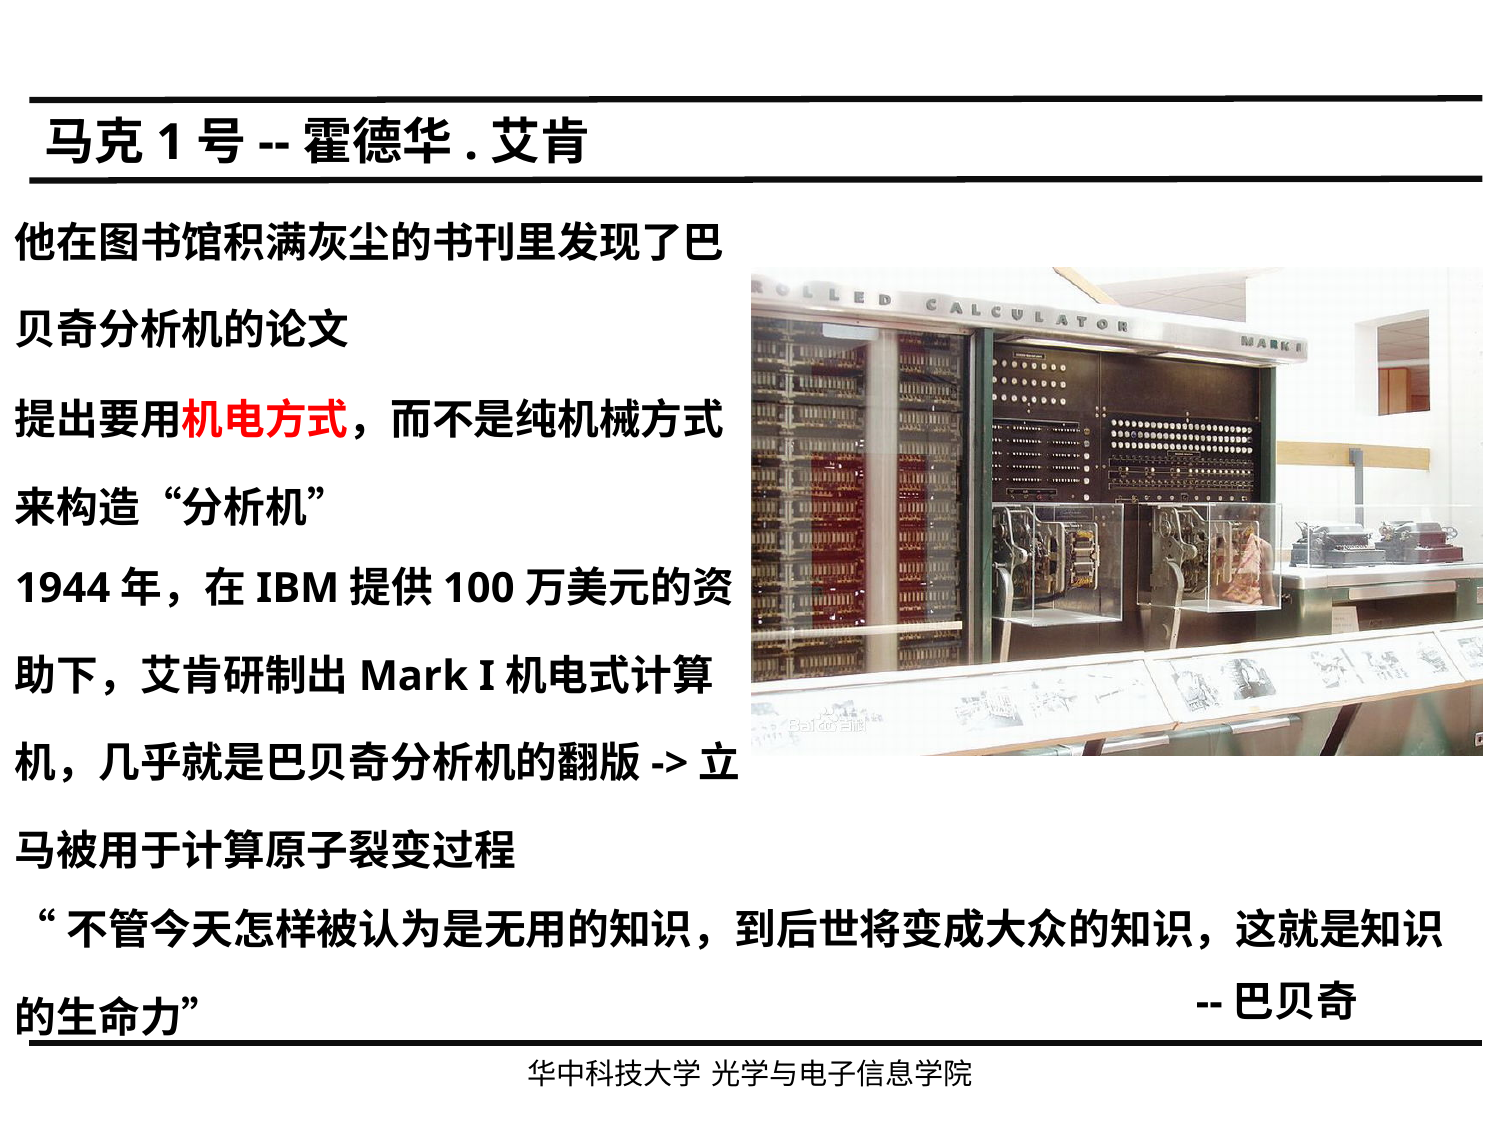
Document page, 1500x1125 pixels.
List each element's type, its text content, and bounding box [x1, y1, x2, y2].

text_box 1944年，在IBM提供100万美元的资助下，艾肯研制出Mark I机电式计算机，几乎就是巴贝奇分析机的翻版->立马被用于计算原子裂变过程 [0, 538, 786, 881]
footer 华中科技大学 光学与电子信息学院 [512, 1052, 988, 1103]
picture [751, 267, 1483, 757]
text_box 他在图书馆积满灰尘的书刊里发现了巴贝奇分析机的论文 [0, 170, 750, 348]
text_box --巴贝奇 [1181, 929, 1500, 1032]
text_box 提出要用机电方式，而不是纯机械方式来构造“分析机” [0, 348, 746, 538]
text_box “不管今天怎样被认为是无用的知识，到后世将变成大众的知识，这就是知识的生命力” [0, 858, 1500, 1048]
text_box 马克1号--霍德华.艾肯 [29, 108, 1483, 177]
